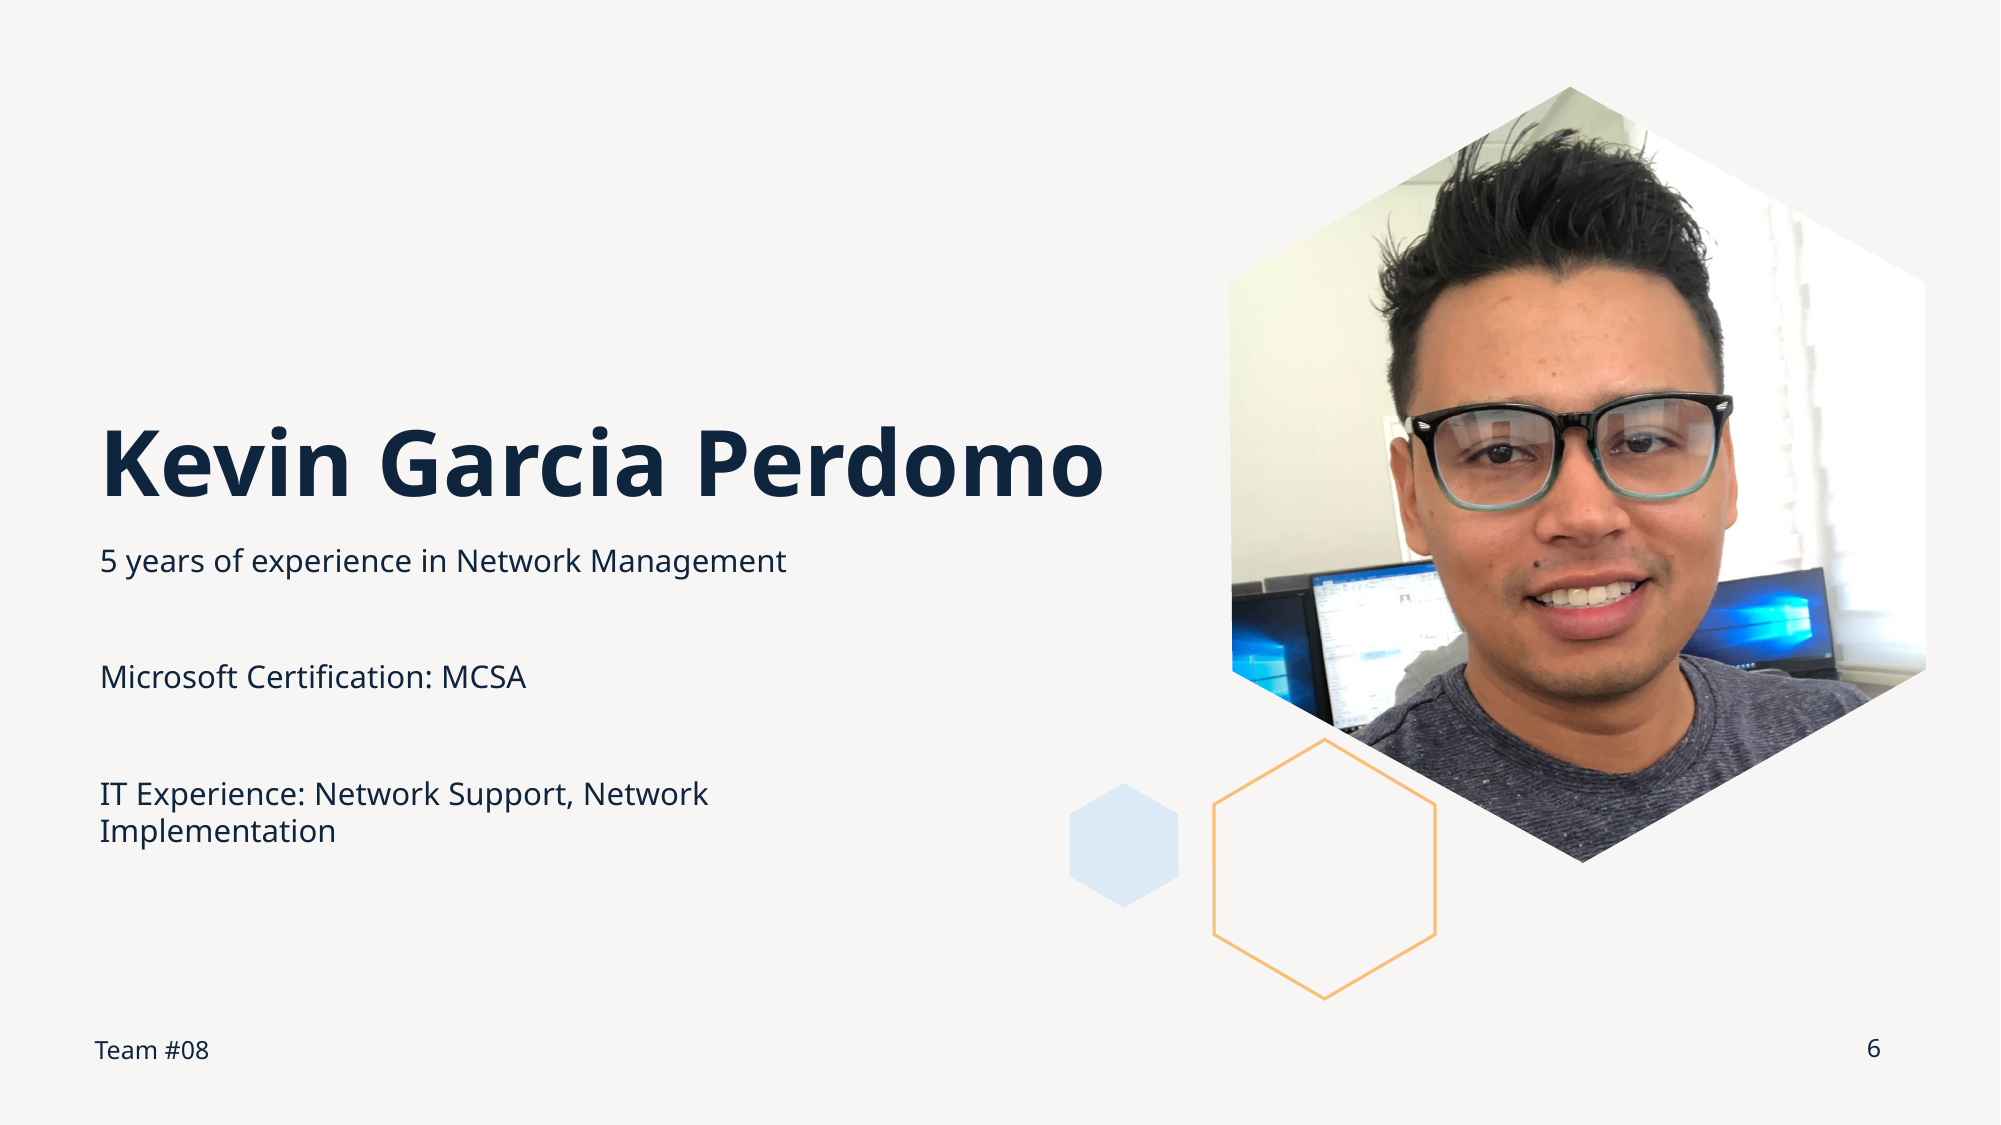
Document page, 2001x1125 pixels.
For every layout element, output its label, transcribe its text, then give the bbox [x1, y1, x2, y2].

title Kevin Garcia Perdomo [84, 409, 1229, 628]
picture [1229, 86, 1927, 863]
footer Team #08 [79, 1020, 755, 1080]
list 5 years of experience in Network Management Microsoft Certification: MCSA IT Experience: Network Support, Network Implementation [84, 628, 899, 863]
slide_number 6 [1836, 1020, 1912, 1080]
